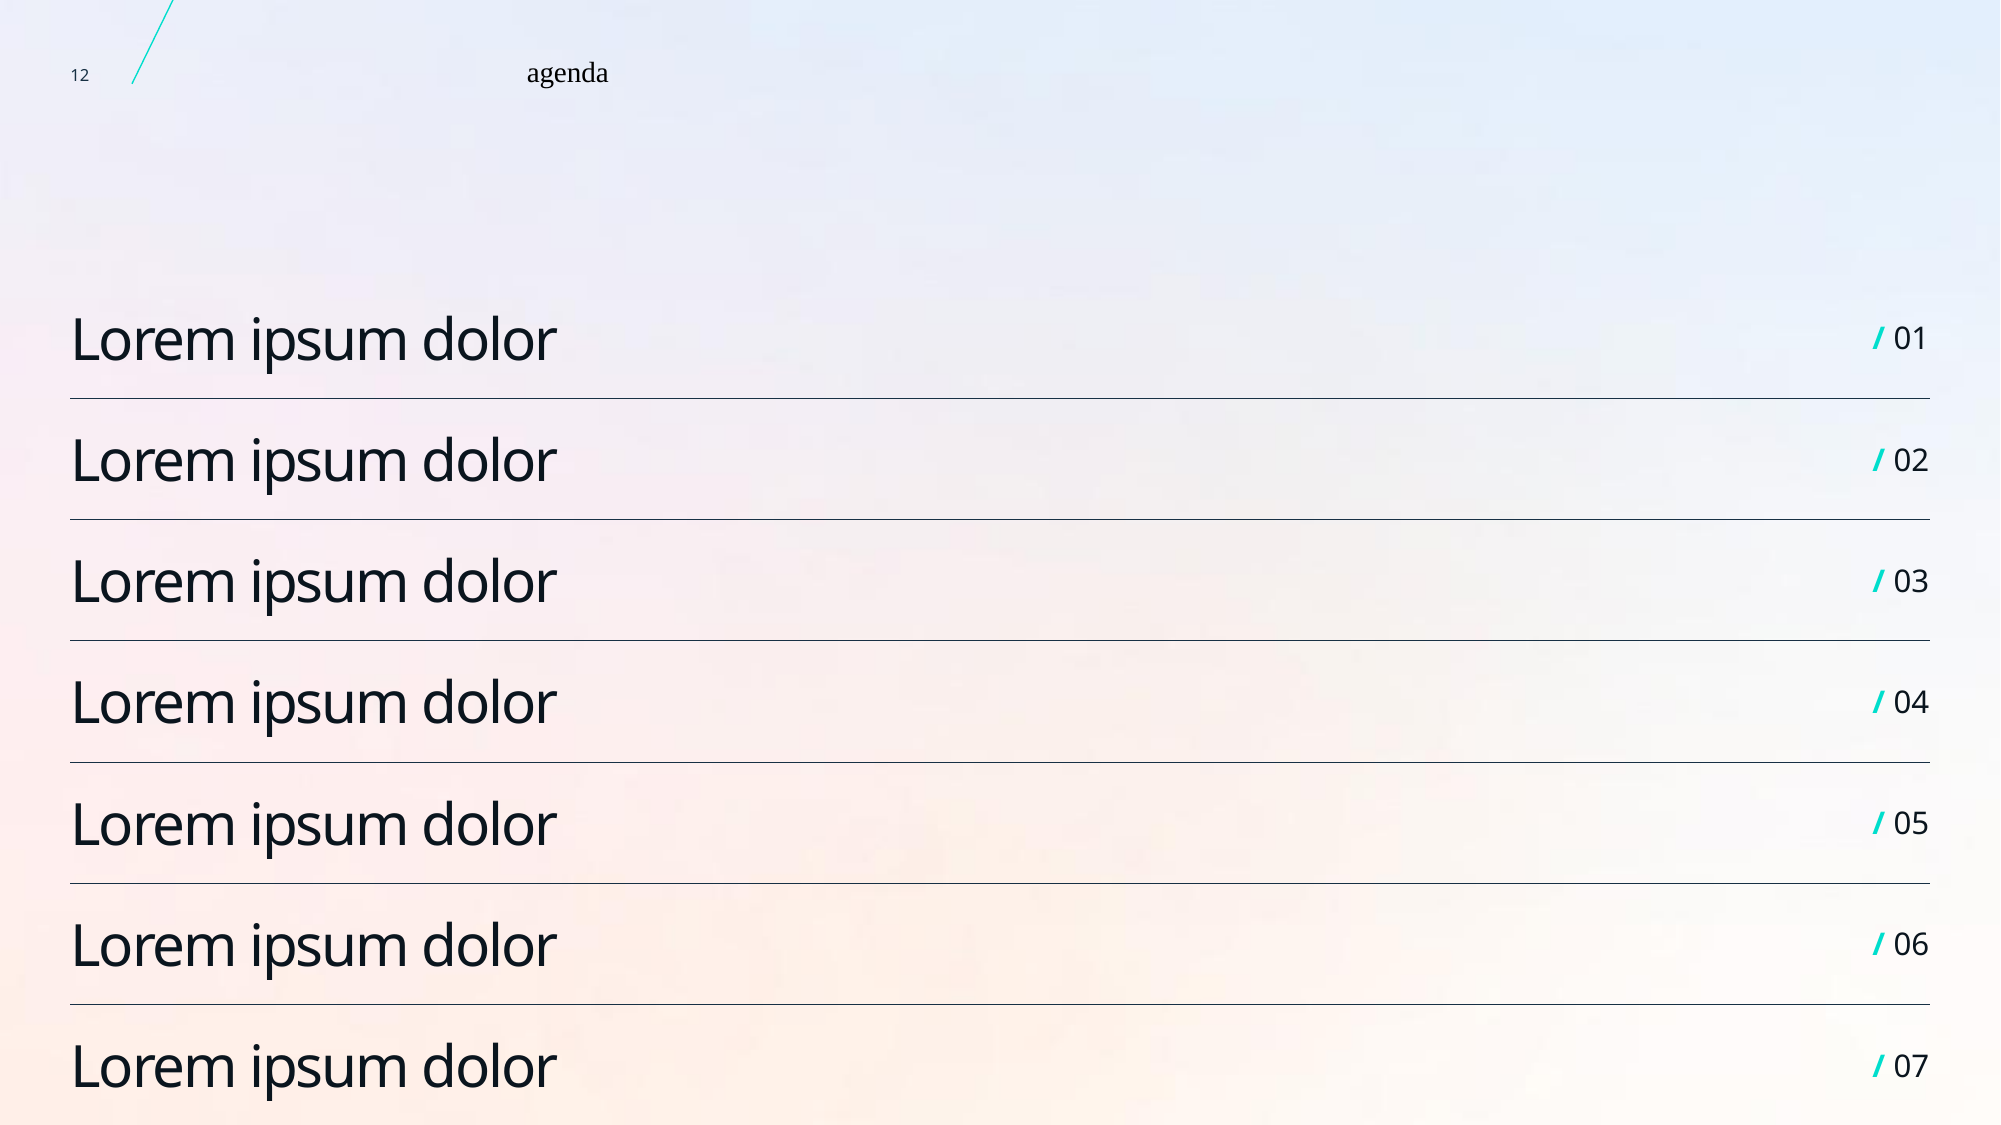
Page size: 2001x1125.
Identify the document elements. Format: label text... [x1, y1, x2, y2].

slide_number 12 [70, 37, 127, 89]
table_cell / 07 [1776, 1005, 1930, 1125]
table_cell Lorem ipsum dolor [70, 763, 1776, 883]
table_cell / 03 [1776, 520, 1930, 640]
table_cell Lorem ipsum dolor [70, 884, 1776, 1004]
table_cell / 02 [1776, 399, 1930, 519]
table_header / 01 [1776, 277, 1930, 398]
picture [0, 0, 2001, 1125]
table_cell / 05 [1776, 763, 1930, 883]
table_header Lorem ipsum dolor [70, 277, 1776, 398]
table_cell / 06 [1776, 884, 1930, 1004]
footer agenda [197, 41, 939, 89]
table_cell Lorem ipsum dolor [70, 520, 1776, 640]
table_cell / 04 [1776, 641, 1930, 762]
table_cell Lorem ipsum dolor [70, 1005, 1776, 1125]
table_cell Lorem ipsum dolor [70, 399, 1776, 519]
table_cell Lorem ipsum dolor [70, 641, 1776, 762]
